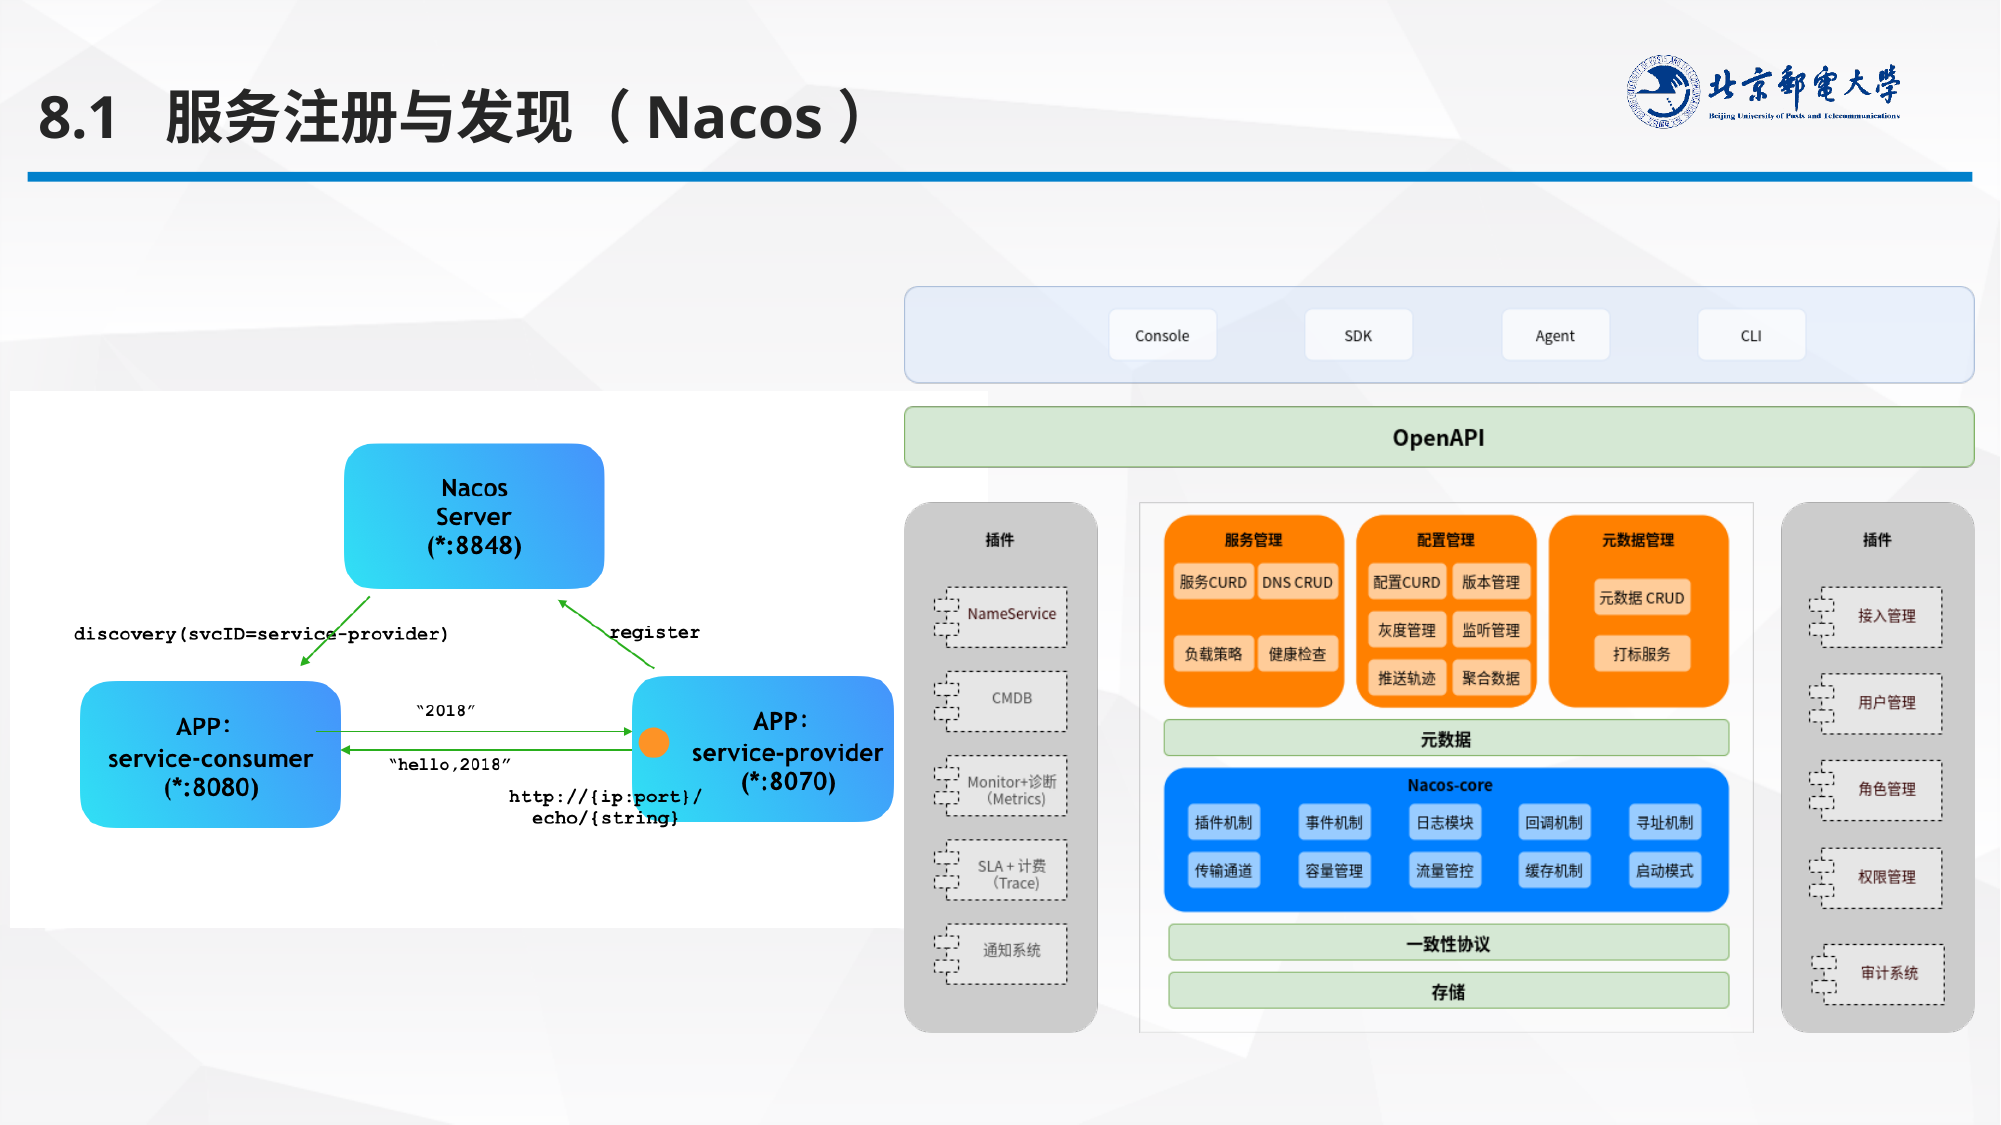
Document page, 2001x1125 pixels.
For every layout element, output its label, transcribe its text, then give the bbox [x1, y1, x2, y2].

picture [0, 0, 2000, 1125]
text_box 8.1 服务注册与发现（Nacos） [23, 73, 1083, 158]
text_box [26, 171, 1973, 183]
